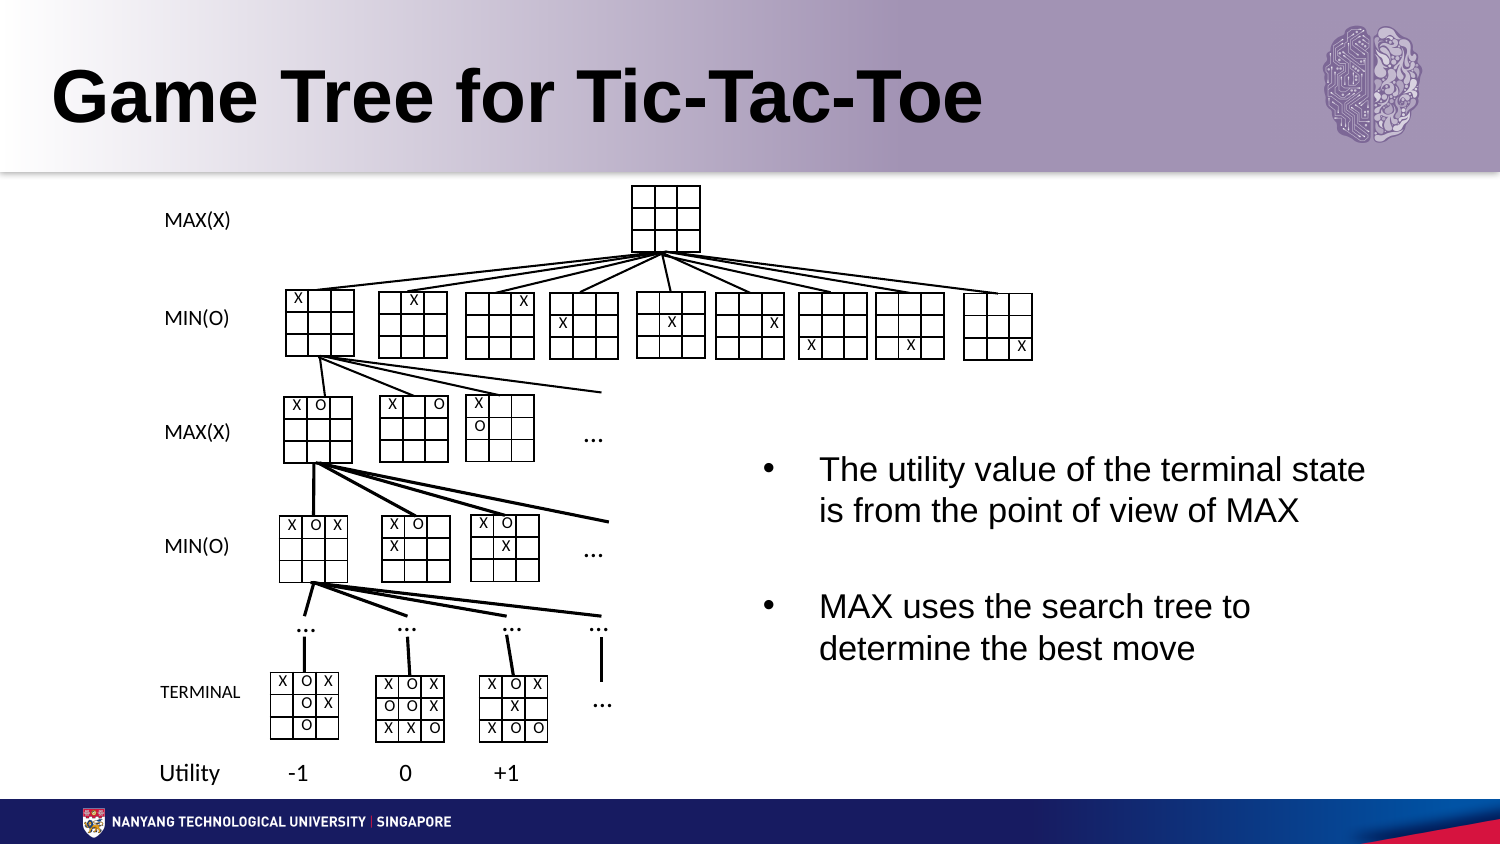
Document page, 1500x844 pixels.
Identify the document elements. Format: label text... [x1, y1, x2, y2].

table_cell [763, 338, 783, 358]
table_header X [422, 677, 443, 697]
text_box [310, 582, 602, 617]
text_box TERMINAL [145, 672, 268, 710]
table_cell [425, 315, 446, 335]
table_cell [877, 316, 898, 336]
table_cell X [899, 338, 920, 358]
table_cell [512, 440, 533, 461]
table_header O [294, 673, 315, 694]
table_header X [381, 406, 402, 417]
table_header [517, 530, 538, 536]
table_cell [467, 316, 488, 336]
table_cell [402, 337, 423, 353]
table_cell [285, 420, 306, 440]
table_header X [285, 398, 306, 418]
text_box 0 [384, 749, 459, 794]
table_cell [467, 440, 488, 460]
table_cell [922, 338, 943, 358]
text_box Utility [144, 749, 273, 794]
table_cell [490, 440, 511, 461]
table_cell [574, 316, 595, 336]
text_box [506, 634, 512, 677]
text_box … [569, 407, 649, 456]
table_header [512, 402, 533, 417]
table_cell [404, 419, 424, 439]
table_cell [271, 695, 292, 716]
table_header [332, 297, 353, 311]
table_cell [740, 338, 761, 358]
table_header O [503, 677, 524, 697]
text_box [301, 636, 305, 673]
table_cell [823, 338, 843, 358]
table_cell O [399, 699, 420, 719]
table_cell [633, 231, 654, 249]
table_cell [326, 539, 347, 560]
table_cell [512, 418, 533, 439]
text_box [407, 251, 495, 292]
table_cell X [399, 721, 420, 741]
table_cell [638, 337, 659, 357]
table_cell X [317, 695, 338, 716]
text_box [316, 355, 602, 393]
text_box … [382, 628, 463, 645]
table_cell O [422, 721, 443, 741]
table_cell [381, 441, 402, 460]
table_header [633, 187, 654, 207]
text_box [663, 251, 996, 294]
table_header X [467, 405, 488, 417]
table_cell [332, 335, 353, 353]
table_header [574, 302, 595, 314]
table_cell [280, 539, 301, 560]
table_cell [490, 418, 511, 439]
table_header [922, 302, 943, 314]
table_header [660, 304, 681, 313]
table_cell [317, 718, 338, 738]
table_header X [472, 530, 493, 536]
table_cell [380, 315, 400, 335]
table_header X [526, 677, 547, 697]
table_header [309, 291, 330, 311]
table_cell [472, 560, 493, 579]
table_cell X [503, 699, 524, 719]
table_cell [823, 316, 843, 336]
table_cell [512, 338, 533, 354]
table_cell X [383, 539, 404, 559]
table_cell [480, 699, 501, 719]
table_cell [303, 561, 324, 582]
table_cell [517, 538, 538, 558]
table_cell [308, 442, 329, 462]
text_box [579, 251, 657, 293]
table_header O [426, 405, 447, 417]
text_box … [487, 626, 568, 644]
text_box MIN(O) [149, 524, 272, 566]
table_cell [574, 338, 595, 354]
table_cell [308, 420, 329, 440]
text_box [495, 251, 579, 294]
table_cell [740, 316, 761, 336]
table_cell [965, 316, 986, 337]
table_header X [512, 302, 533, 314]
table_cell [383, 561, 404, 579]
table_cell [922, 316, 943, 336]
text_box … [281, 597, 356, 646]
table_cell X [551, 316, 572, 336]
table_header X [271, 673, 292, 694]
table_cell [551, 338, 572, 354]
text_box +1 [479, 749, 554, 794]
table_cell [597, 338, 617, 358]
table_header [988, 294, 1008, 315]
table_cell [494, 560, 515, 580]
table_header [899, 302, 920, 314]
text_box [316, 252, 405, 291]
table_cell [717, 338, 738, 358]
list The utility value of the terminal state is from the point of view of MAX MAX uses the search tree to determine the best move [747, 439, 1411, 844]
table_header [425, 299, 446, 313]
table_cell [678, 231, 699, 249]
text_box … [578, 672, 658, 721]
table_header X [402, 297, 423, 313]
table_cell [405, 539, 426, 559]
table_header X [377, 677, 398, 697]
table_header [683, 304, 704, 313]
table_cell [309, 335, 330, 355]
table_cell X [377, 721, 398, 741]
table_header [823, 303, 843, 314]
table_cell O [503, 721, 524, 741]
table_cell [717, 316, 738, 336]
table_cell [660, 337, 681, 357]
table_cell [332, 313, 353, 333]
table_header O [308, 398, 329, 418]
table_cell [467, 338, 488, 353]
table_header [404, 405, 424, 417]
table_cell [678, 209, 699, 229]
table_header [763, 303, 783, 314]
table_cell [1010, 316, 1031, 337]
table_cell [683, 337, 704, 357]
table_cell [490, 338, 510, 354]
table_header [380, 297, 400, 313]
table_header [877, 303, 898, 314]
text_box -1 [273, 749, 348, 794]
table_header O [399, 677, 420, 697]
table_cell O [377, 699, 398, 719]
table_header [467, 299, 488, 314]
table_cell [381, 419, 402, 439]
table_header [717, 304, 738, 314]
table_cell [638, 315, 659, 335]
title Game Tree for Tic-Tac-Toe [36, 22, 1049, 163]
table_cell [426, 441, 447, 460]
table_header [490, 402, 511, 417]
table_cell [309, 313, 330, 333]
table_header X [480, 677, 501, 697]
table_header [800, 303, 821, 314]
table_cell [280, 561, 301, 582]
table_cell [428, 561, 449, 579]
table_header X [280, 517, 301, 538]
table_cell [988, 339, 1008, 359]
table_cell X [800, 338, 821, 358]
table_cell [845, 316, 866, 336]
table_header O [303, 517, 324, 538]
table_cell X [1010, 339, 1031, 359]
table_cell [287, 335, 307, 355]
table_header X [383, 530, 404, 537]
table_cell X [660, 315, 681, 335]
table_cell [428, 539, 449, 559]
table_cell [517, 560, 538, 580]
table_header [740, 303, 761, 314]
table_header X [326, 530, 347, 538]
text_box … [574, 595, 655, 644]
text_box MAX(X) [149, 198, 272, 240]
table_cell O [467, 418, 488, 439]
picture [0, 799, 747, 844]
table_cell [683, 315, 704, 335]
picture [1411, 799, 1500, 844]
table_cell [380, 337, 400, 353]
table_cell [404, 441, 424, 460]
table_cell [800, 316, 821, 336]
table_header [638, 303, 659, 313]
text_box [315, 462, 610, 523]
table_cell [285, 442, 306, 462]
table_header [551, 302, 572, 314]
table_cell O [294, 695, 315, 716]
table_header [845, 303, 866, 314]
table_header O [494, 530, 515, 536]
table_cell [633, 209, 654, 229]
table_cell [877, 338, 898, 358]
table_cell X [494, 538, 515, 558]
table_header [965, 302, 986, 315]
table_header X [317, 673, 338, 694]
table_cell [656, 231, 676, 249]
table_cell X [763, 316, 783, 336]
table_cell [426, 419, 447, 439]
table_cell [326, 561, 347, 579]
table_cell X [422, 699, 443, 719]
text_box MIN(O) [149, 296, 272, 338]
text_box … [569, 521, 649, 571]
table_cell [287, 313, 307, 333]
table_header [656, 187, 676, 207]
table_cell [490, 316, 510, 336]
table_cell [271, 718, 292, 738]
table_header O [405, 530, 426, 537]
table_cell [845, 338, 866, 358]
table_cell [331, 442, 351, 460]
table_cell [472, 538, 493, 558]
table_cell [402, 315, 423, 335]
table_cell [425, 337, 446, 353]
table_cell [656, 209, 676, 229]
table_cell [526, 699, 547, 719]
table_header [490, 300, 510, 314]
table_cell [303, 539, 324, 560]
table_cell [597, 316, 617, 336]
table_cell [405, 561, 426, 579]
table_header [597, 303, 617, 314]
table_cell O [526, 721, 547, 741]
table_cell [512, 316, 533, 336]
table_cell O [294, 718, 315, 738]
text_box MAX(X) [149, 410, 272, 452]
table_cell [988, 316, 1008, 337]
table_cell [331, 420, 351, 440]
table_cell [965, 339, 986, 359]
table_header [331, 406, 351, 418]
table_header [678, 187, 699, 207]
table_cell X [480, 721, 501, 741]
table_header [1010, 294, 1031, 315]
table_header X [287, 291, 307, 311]
table_header [428, 530, 449, 537]
table_cell [899, 316, 920, 336]
